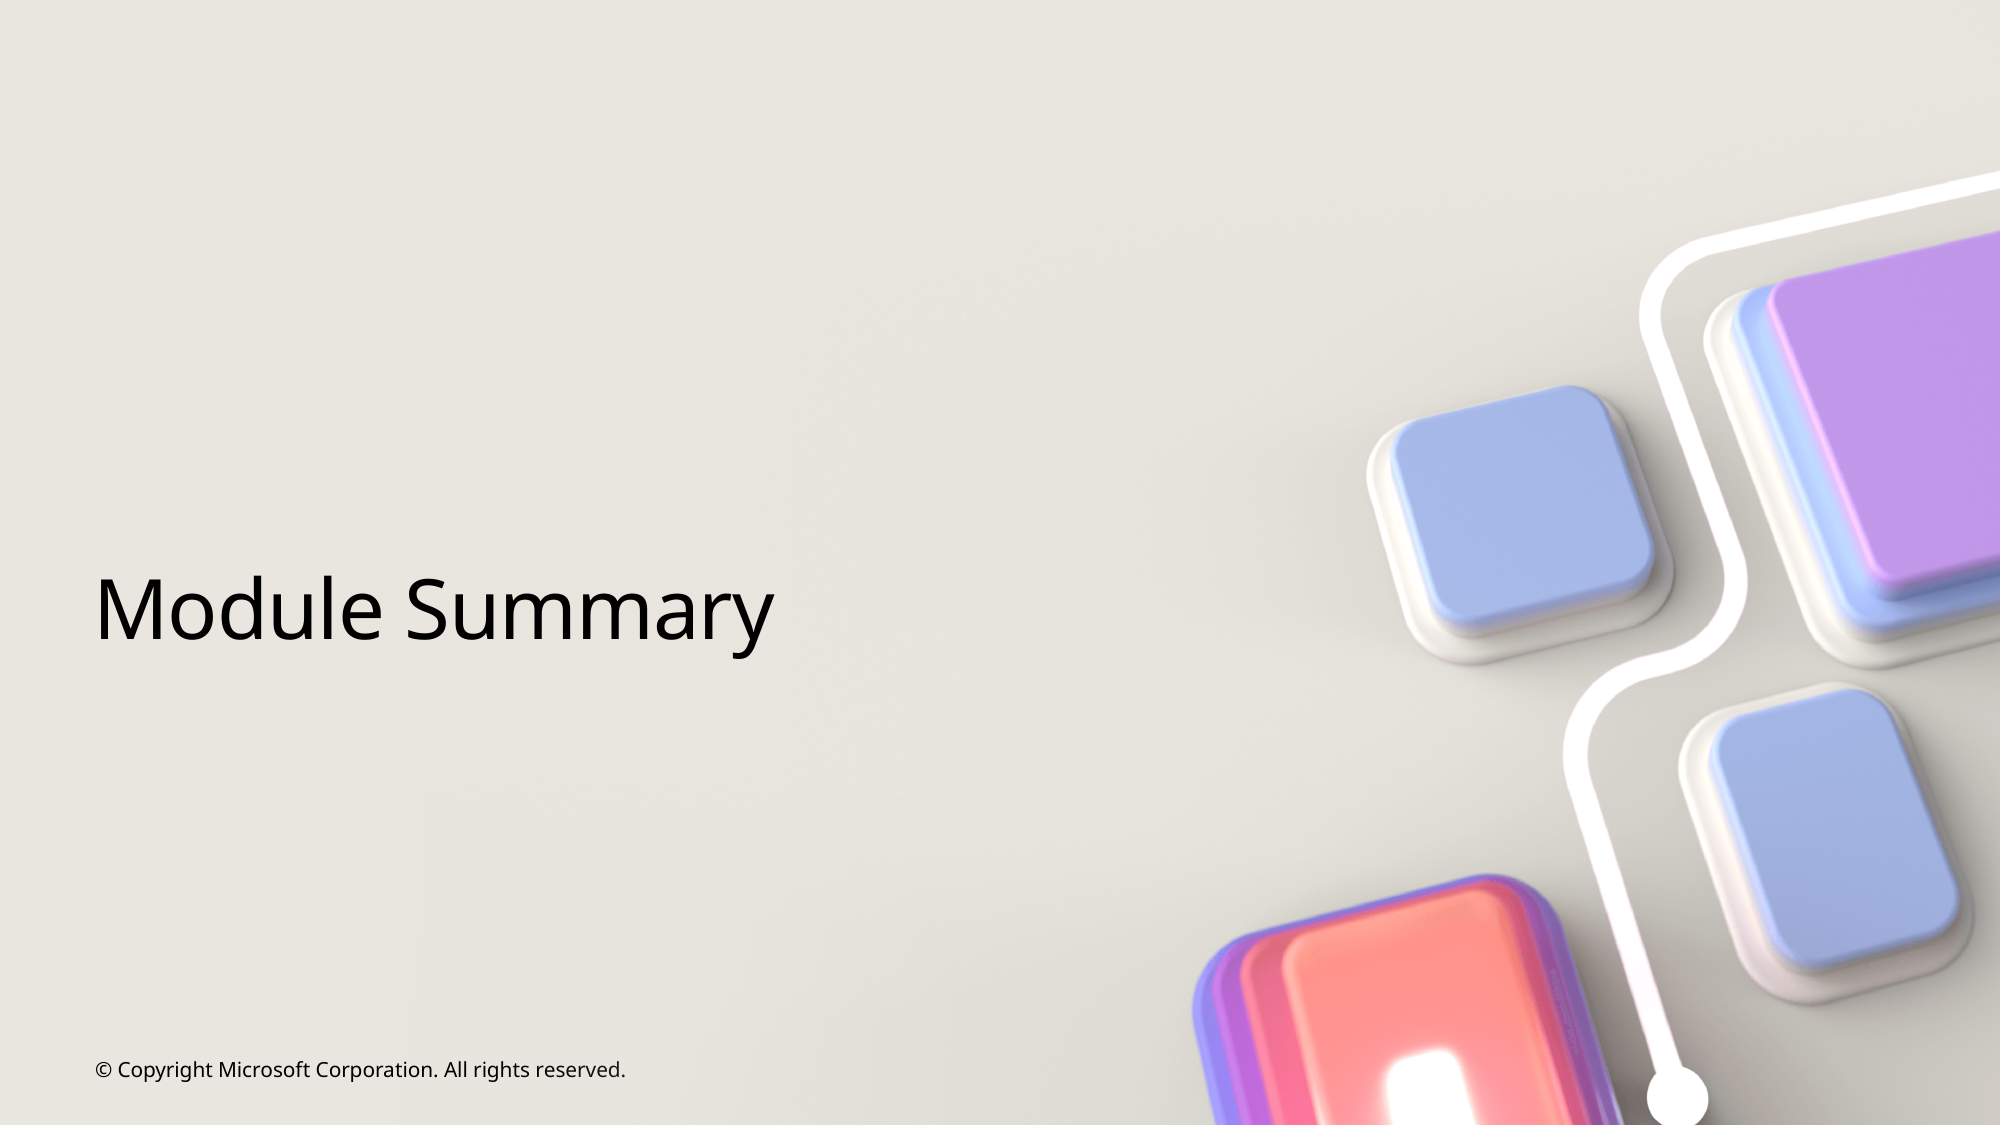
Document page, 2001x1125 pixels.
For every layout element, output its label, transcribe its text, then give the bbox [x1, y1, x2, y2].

picture [396, 0, 2000, 1125]
title Module Summary [93, 555, 1135, 657]
